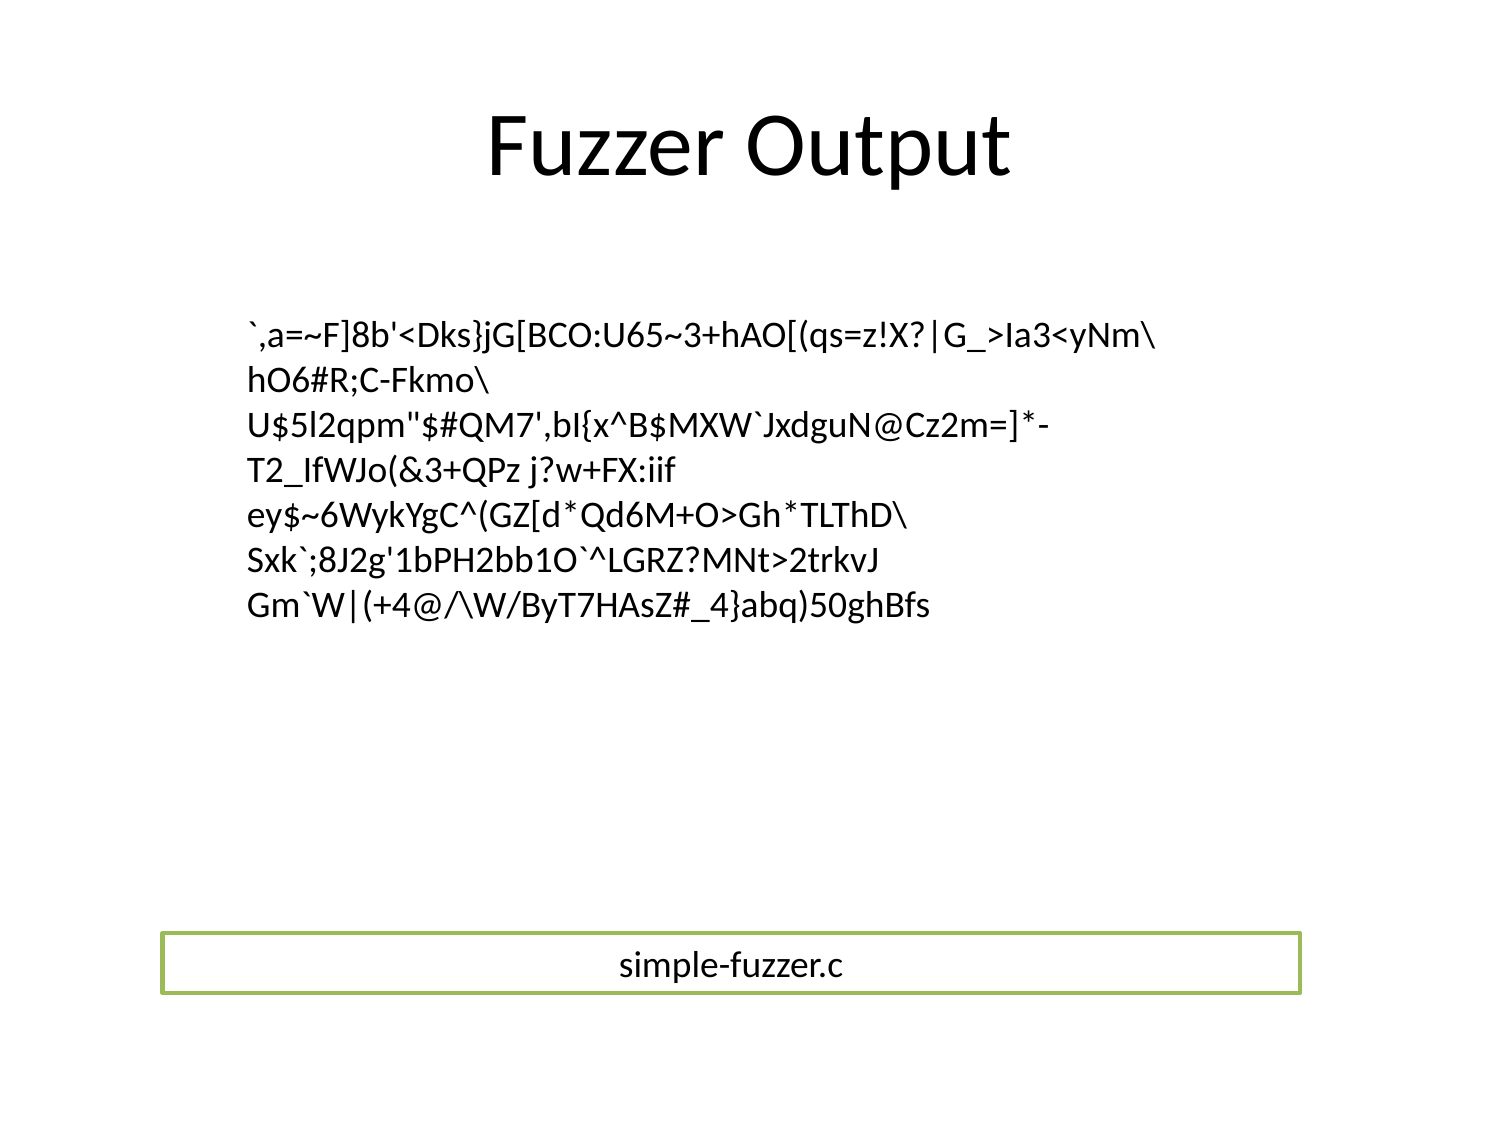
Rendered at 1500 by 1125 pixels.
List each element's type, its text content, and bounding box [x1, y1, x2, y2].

title Fuzzer Output [75, 45, 1425, 233]
text_box `,a=~F]8b'<Dks}jG[BCO:U65~3+hAO[(qs=z!X?|G_>Ia3<yNm\hO6#R;C-Fkmo\U$5l2qpm"$#QM7',bI{x^B$MXW`JxdguN@Cz2m=]*-T2_IfWJo(&3+QPz j?w+FX:iif ey$~6WykYgC^(GZ[d*Qd6M+O>Gh*TLThD\Sxk`;8J2g'1bPH2bb1O`^LGRZ?MNt>2trkvJ Gm`W|(+4@/\W/ByT7HAsZ#_4}abq)50ghBfs [232, 302, 1287, 633]
text_box simple-fuzzer.c [160, 931, 1302, 995]
